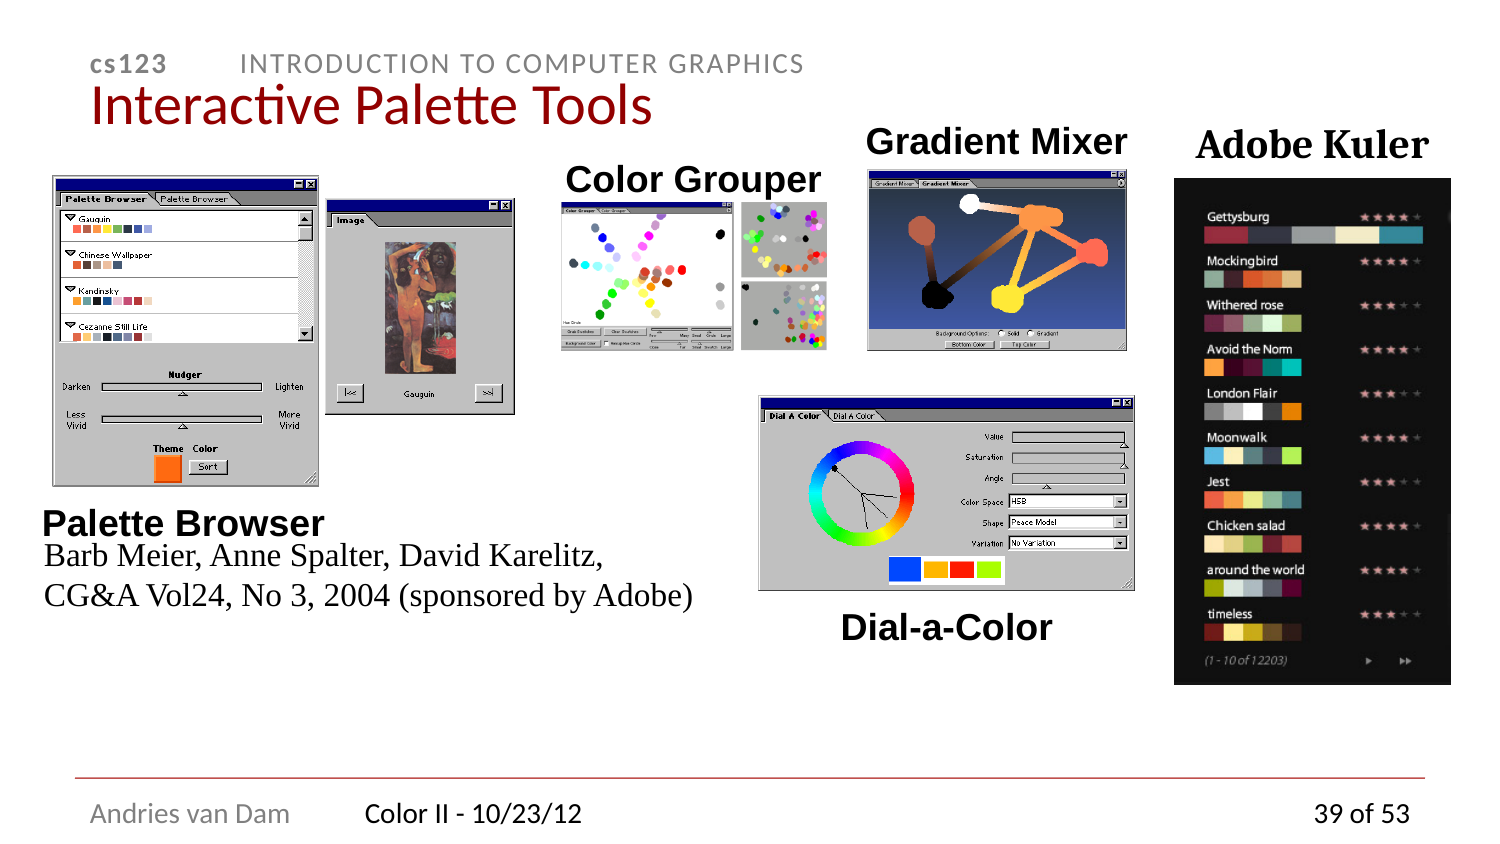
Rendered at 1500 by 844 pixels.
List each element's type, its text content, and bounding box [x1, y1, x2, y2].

picture [1173, 178, 1451, 685]
footer Color II - 10/23/12 [350, 787, 1213, 827]
text_box Gradient Mixer [790, 109, 1165, 170]
text_box Palette Browser [27, 491, 544, 552]
text_box Dial-a-Color [740, 595, 1154, 655]
title Interactive Palette Tools [75, 49, 1425, 154]
text_box Adobe Kuler [1165, 109, 1460, 174]
text_box Barb Meier, Anne Spalter, David Karelitz, CG&A Vol24, No 3, 2004 (sponsored by Adobe) [29, 525, 713, 621]
picture [51, 175, 516, 487]
picture [758, 394, 1136, 591]
picture [867, 169, 1127, 351]
slide_number 39 of 53 [1224, 787, 1425, 827]
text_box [487, 146, 901, 351]
